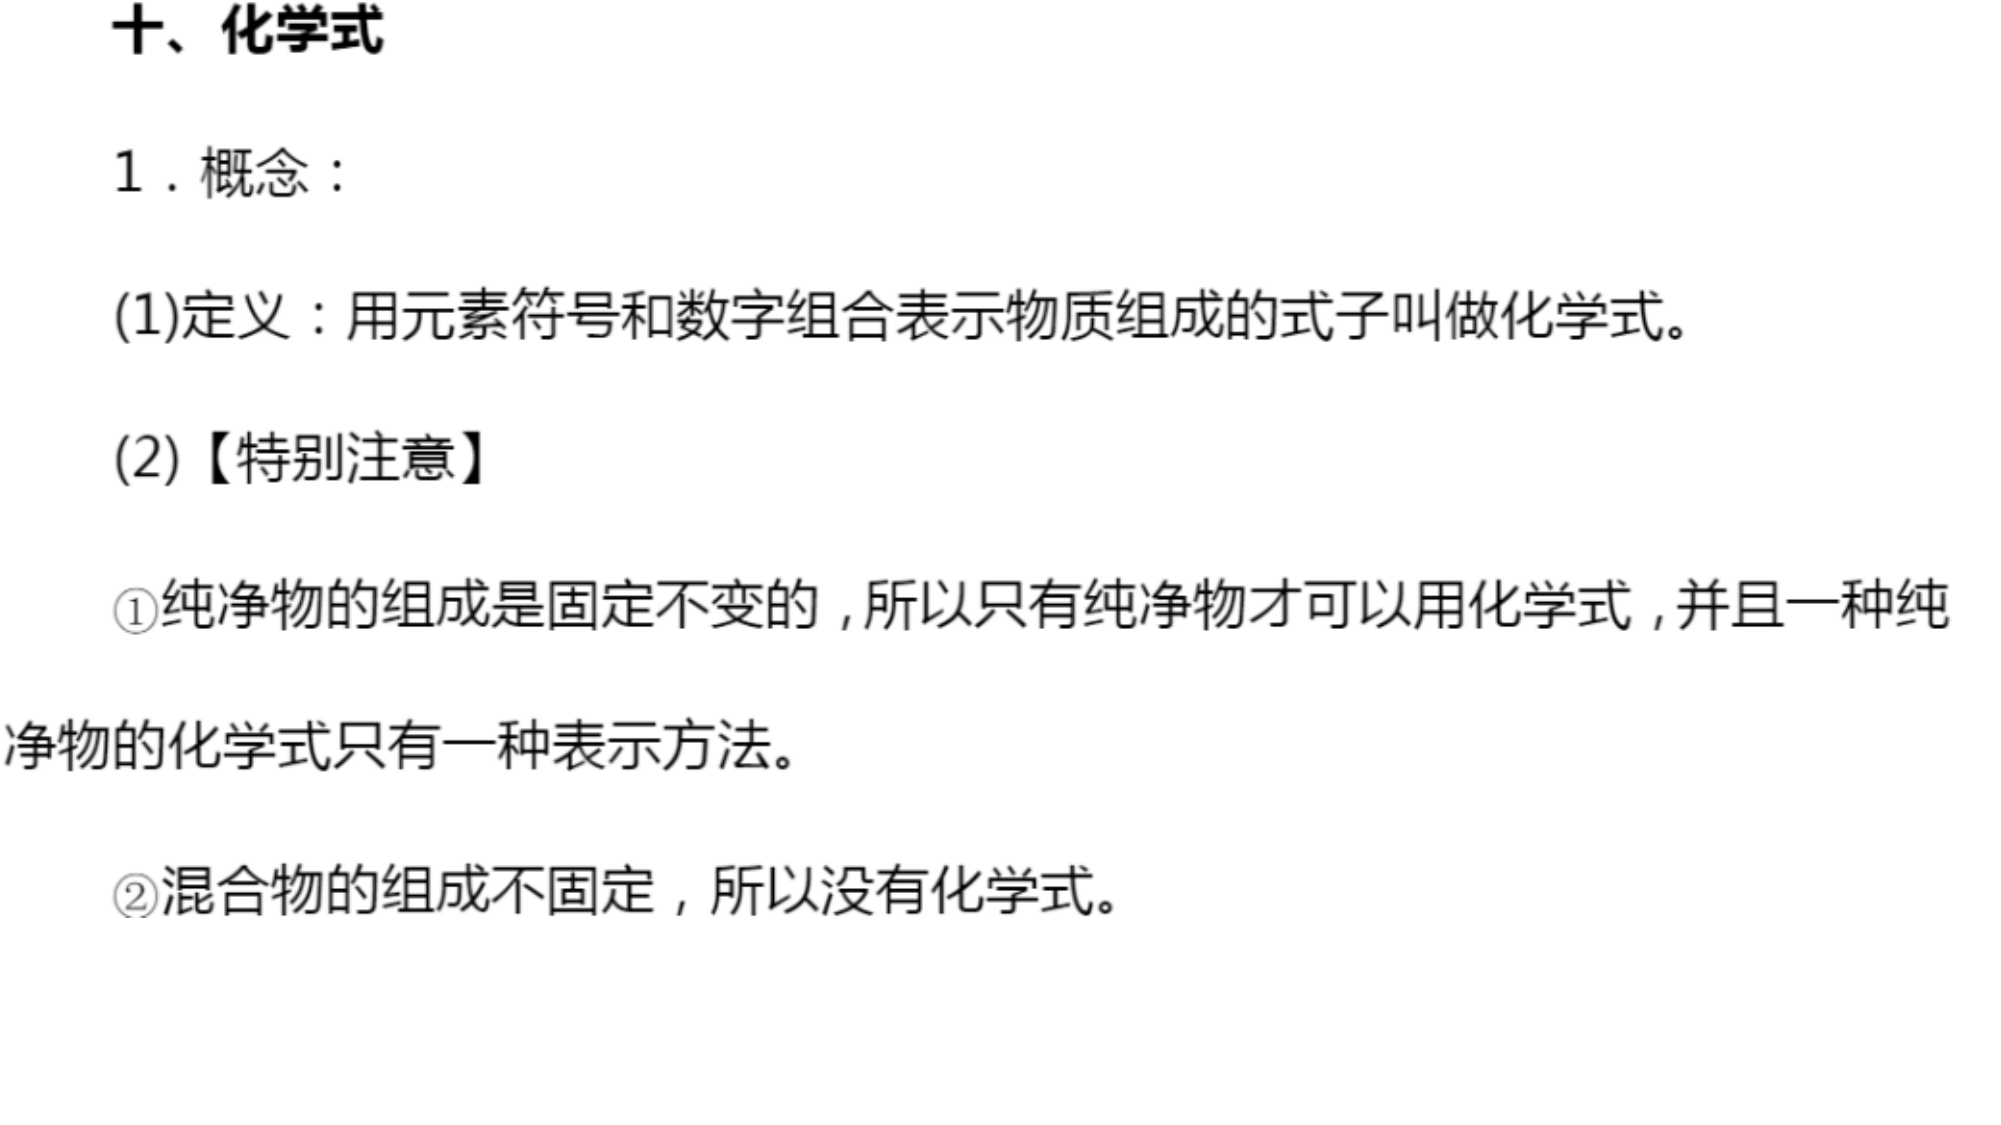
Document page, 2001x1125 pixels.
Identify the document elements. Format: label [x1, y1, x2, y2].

picture [0, 0, 1969, 918]
